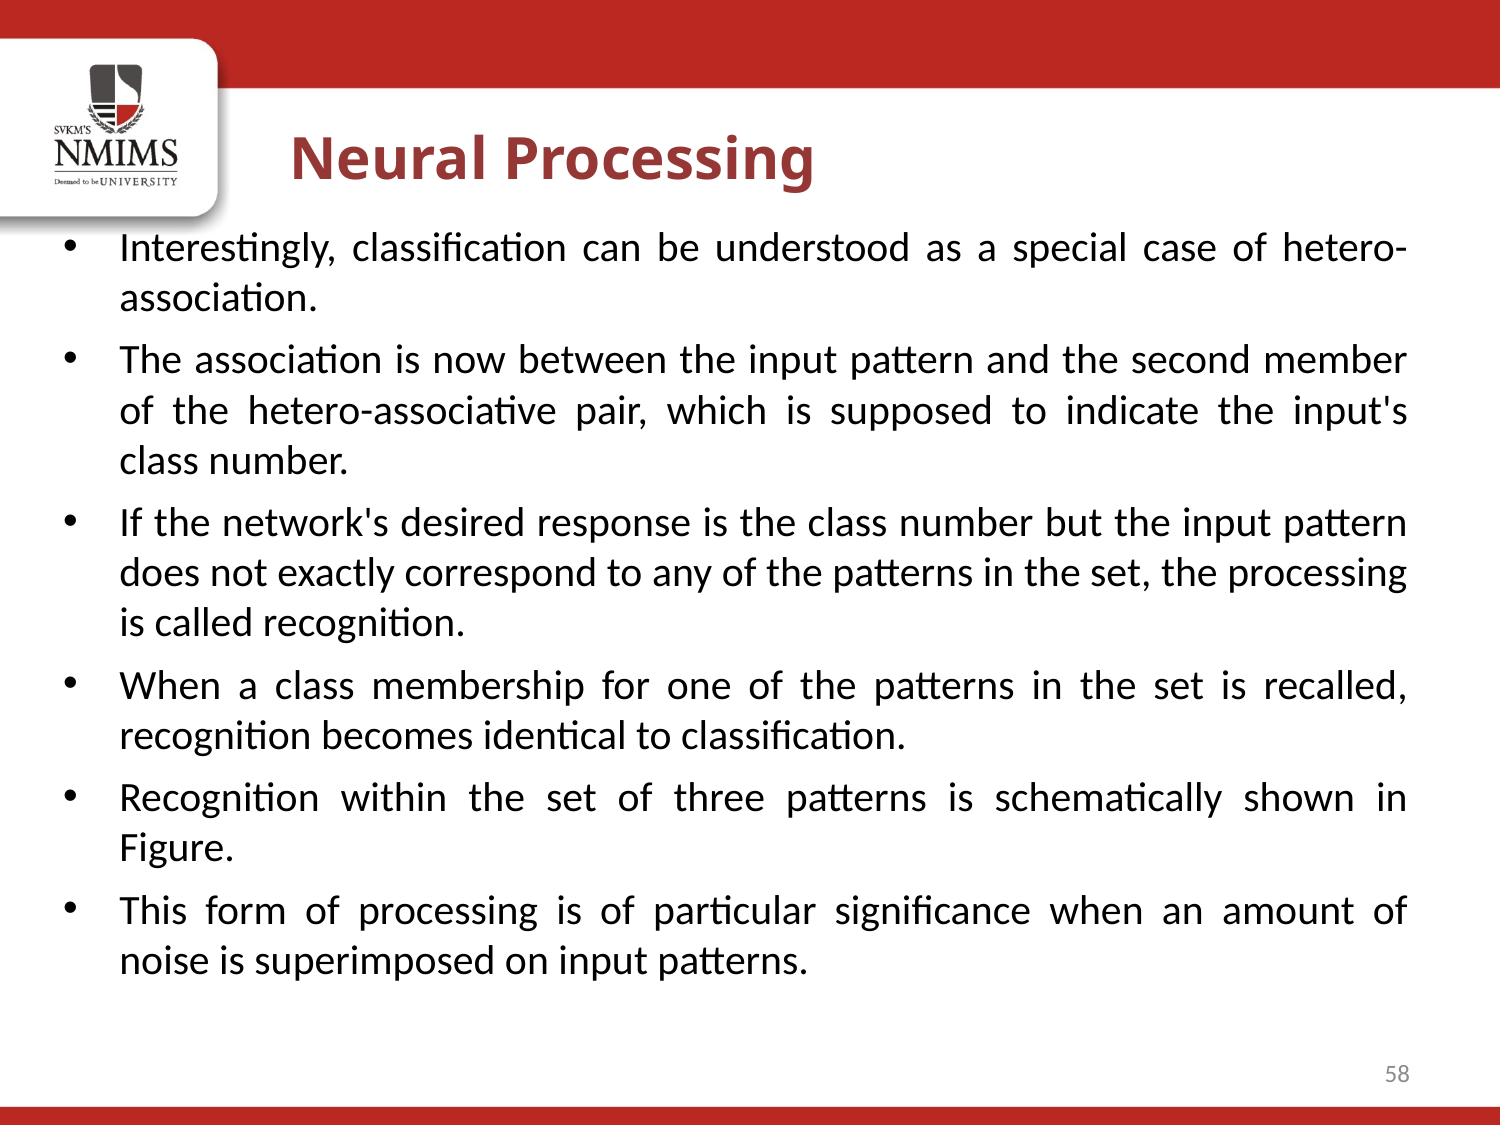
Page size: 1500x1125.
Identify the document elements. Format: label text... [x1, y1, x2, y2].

text_box Neural Processing [275, 114, 1363, 199]
picture [0, 0, 1500, 1125]
slide_number 58 [1074, 1042, 1425, 1103]
text_box Interestingly, classification can be understood as a special case of hetero-association. The association is now between the input pattern and the second member of the hetero-associative pair, which is supposed to indicate the input's class number. If the network's desired response is the class number but the input pattern does not exactly correspond to any of the patterns in the set, the processing is called recognition. When a class membership for one of the patterns in the set is recalled, recognition becomes identical to classification. Recognition within the set of three patterns is schematically shown in Figure. This form of processing is of particular significance when an amount of noise is superimposed on input patterns. [48, 212, 1424, 991]
